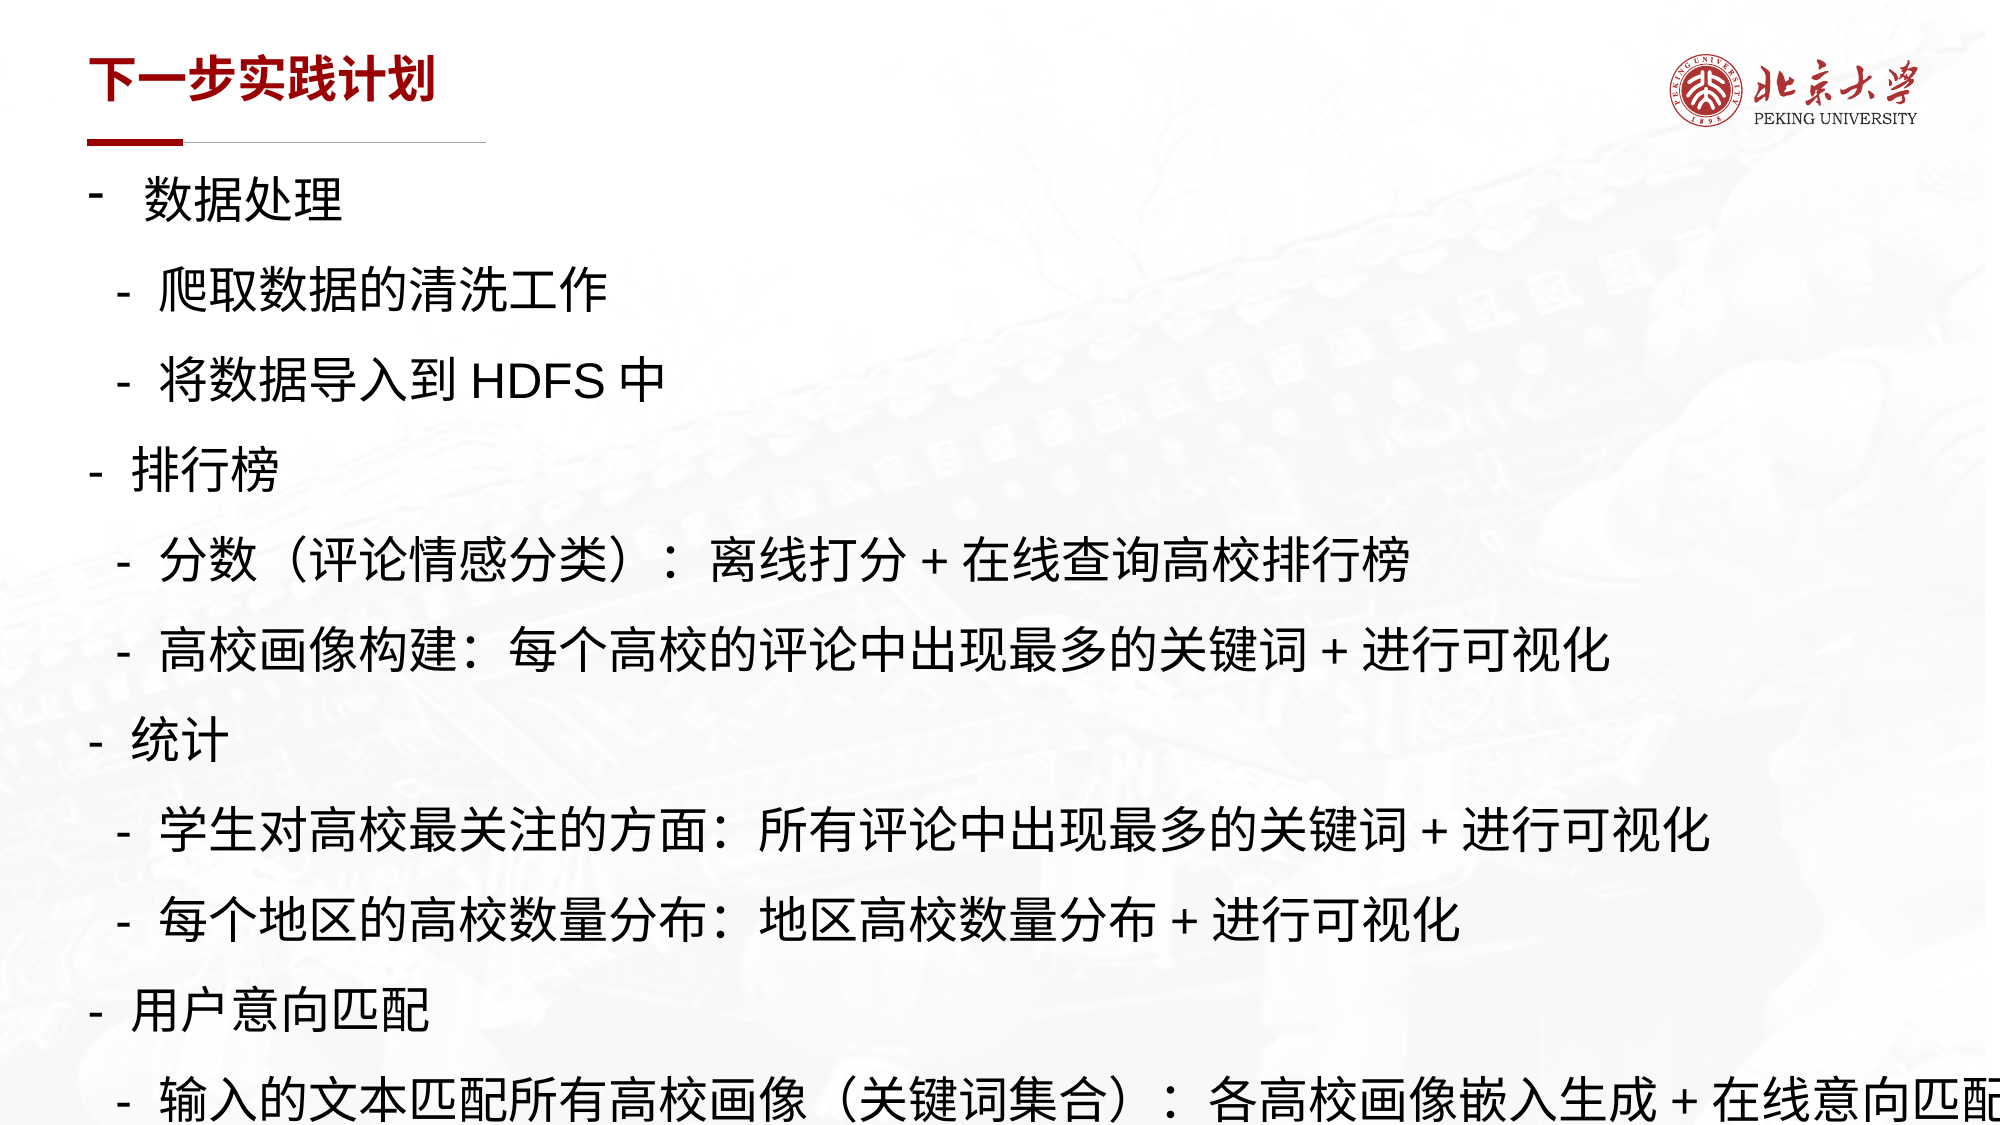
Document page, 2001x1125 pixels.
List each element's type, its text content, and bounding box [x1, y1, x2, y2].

picture [0, 0, 1985, 1125]
text_box 数据处理 - 爬取数据的清洗工作 - 将数据导入到HDFS中 - 排行榜 - 分数（评论情感分类）：离线打分+在线查询高校排行榜 - 高校画像构建：每个高校的评论中出现最多的关键词+进行可视化 - 统计 - 学生对高校最关注的方面：所有评论中出现最多的关键词+进行可视化 - 每个地区的高校数量分布：地区高校数量分布+进行可视化 - 用户意向匹配 - 输入的文本匹配所有高校画像（关键词集合）：各高校画像嵌入生成+在线意向匹配 [1985, 131, 2000, 1125]
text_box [1669, 54, 1918, 128]
